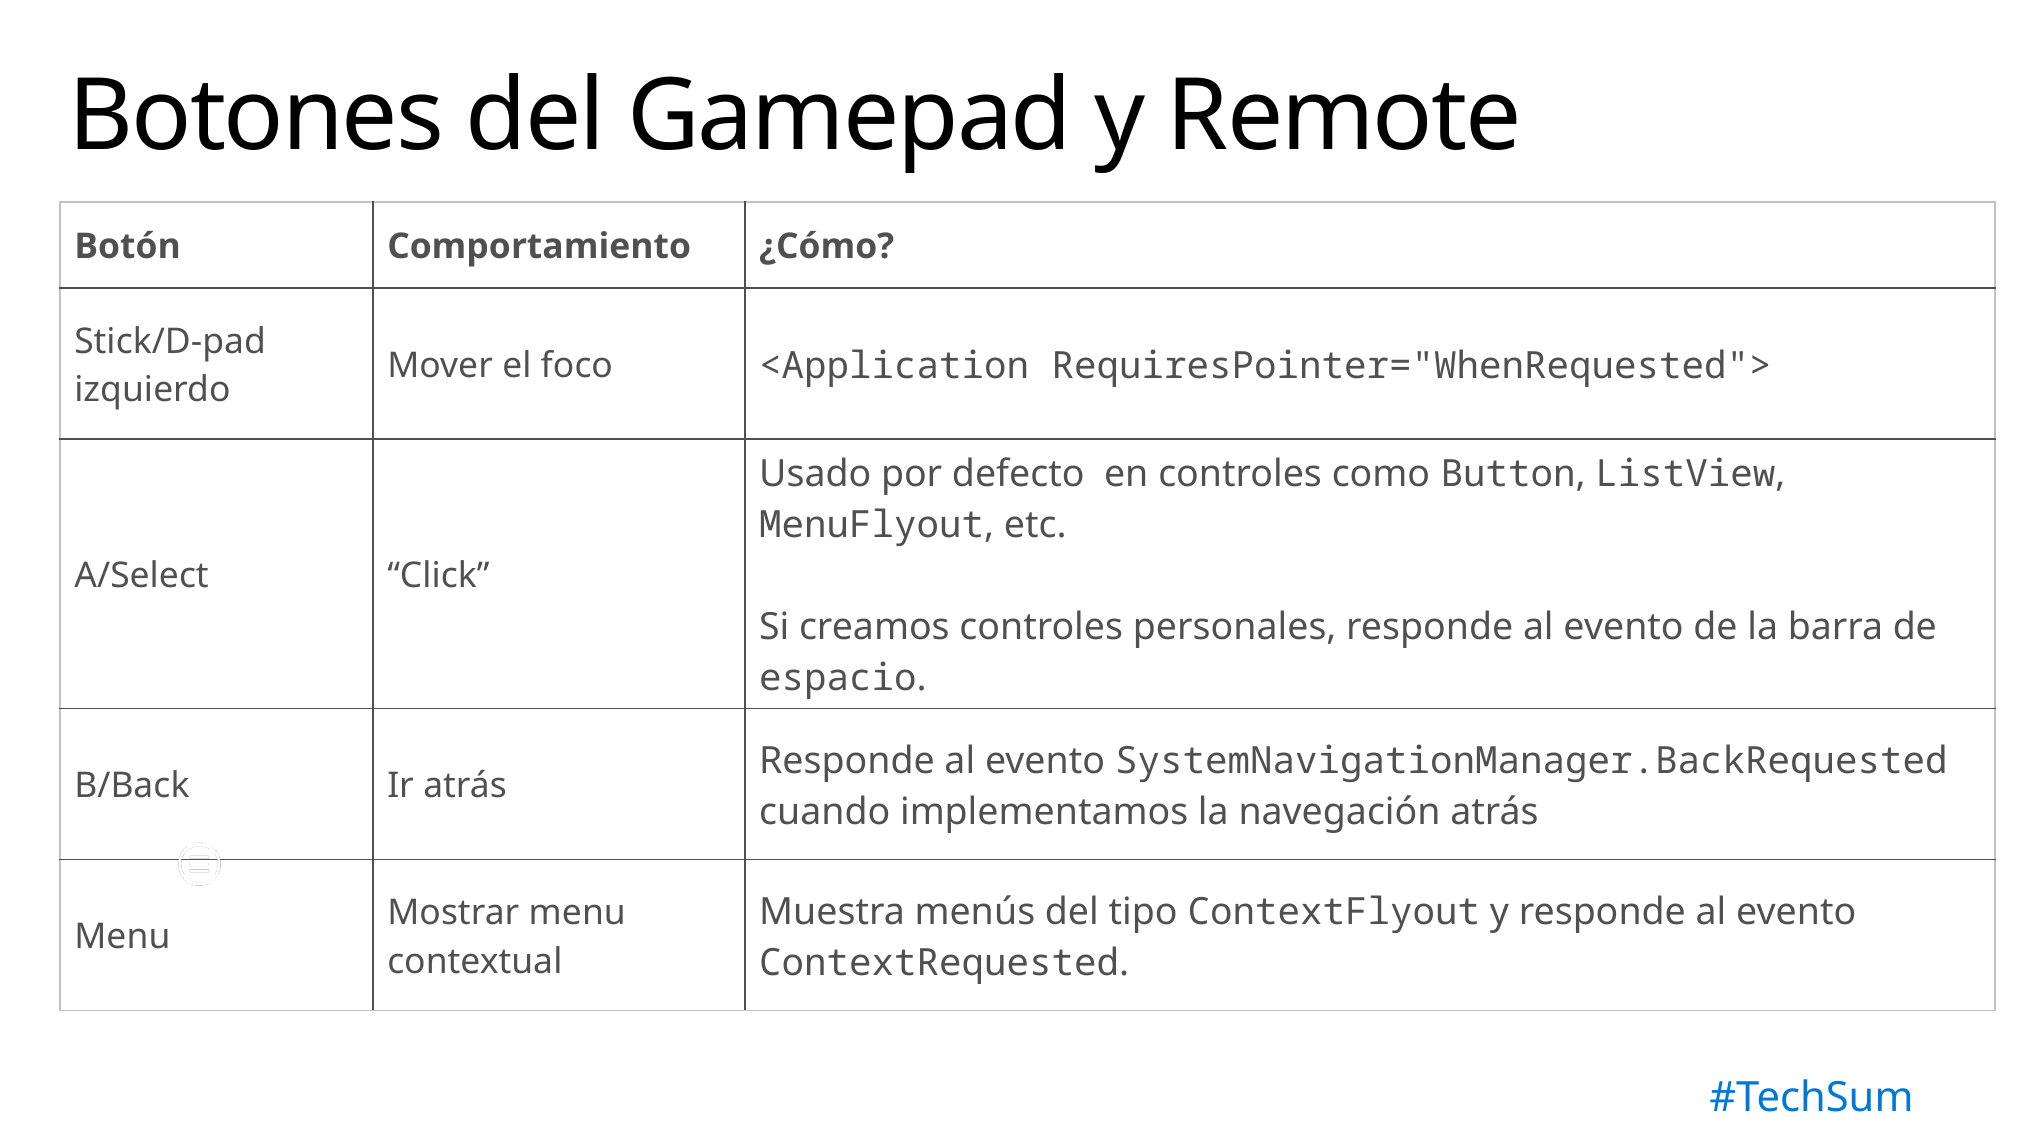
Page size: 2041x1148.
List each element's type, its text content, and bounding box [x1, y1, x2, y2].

table_cell A/Select [61, 440, 372, 708]
table_header Comportamiento [374, 203, 744, 287]
table_cell Mostrar menu contextual [374, 860, 744, 1010]
title Botones del Gamepad y Remote [45, 48, 1996, 199]
table_cell “Click” [374, 440, 744, 708]
table_cell Muestra menús del tipo ContextFlyout y responde al evento ContextRequested. [746, 860, 1994, 1010]
table_cell B/Back [61, 709, 372, 859]
table_header ¿Cómo? [746, 203, 1994, 287]
table_cell Mover el foco [374, 289, 744, 438]
table_cell Menu [61, 860, 372, 1010]
table_cell Ir atrás [374, 709, 744, 859]
table_header Botón [61, 203, 372, 287]
table_cell <Application RequiresPointer="WhenRequested"> [746, 289, 1994, 438]
table_cell Usado por defecto en controles como Button, ListView, MenuFlyout, etc. Si creamos controles personales, responde al evento de la barra de espacio. [746, 440, 1994, 708]
table_cell Responde al evento SystemNavigationManager.BackRequested cuando implementamos la navegación atrás [746, 709, 1994, 859]
table_cell Stick/D-pad izquierdo [61, 289, 372, 438]
picture [171, 830, 226, 896]
